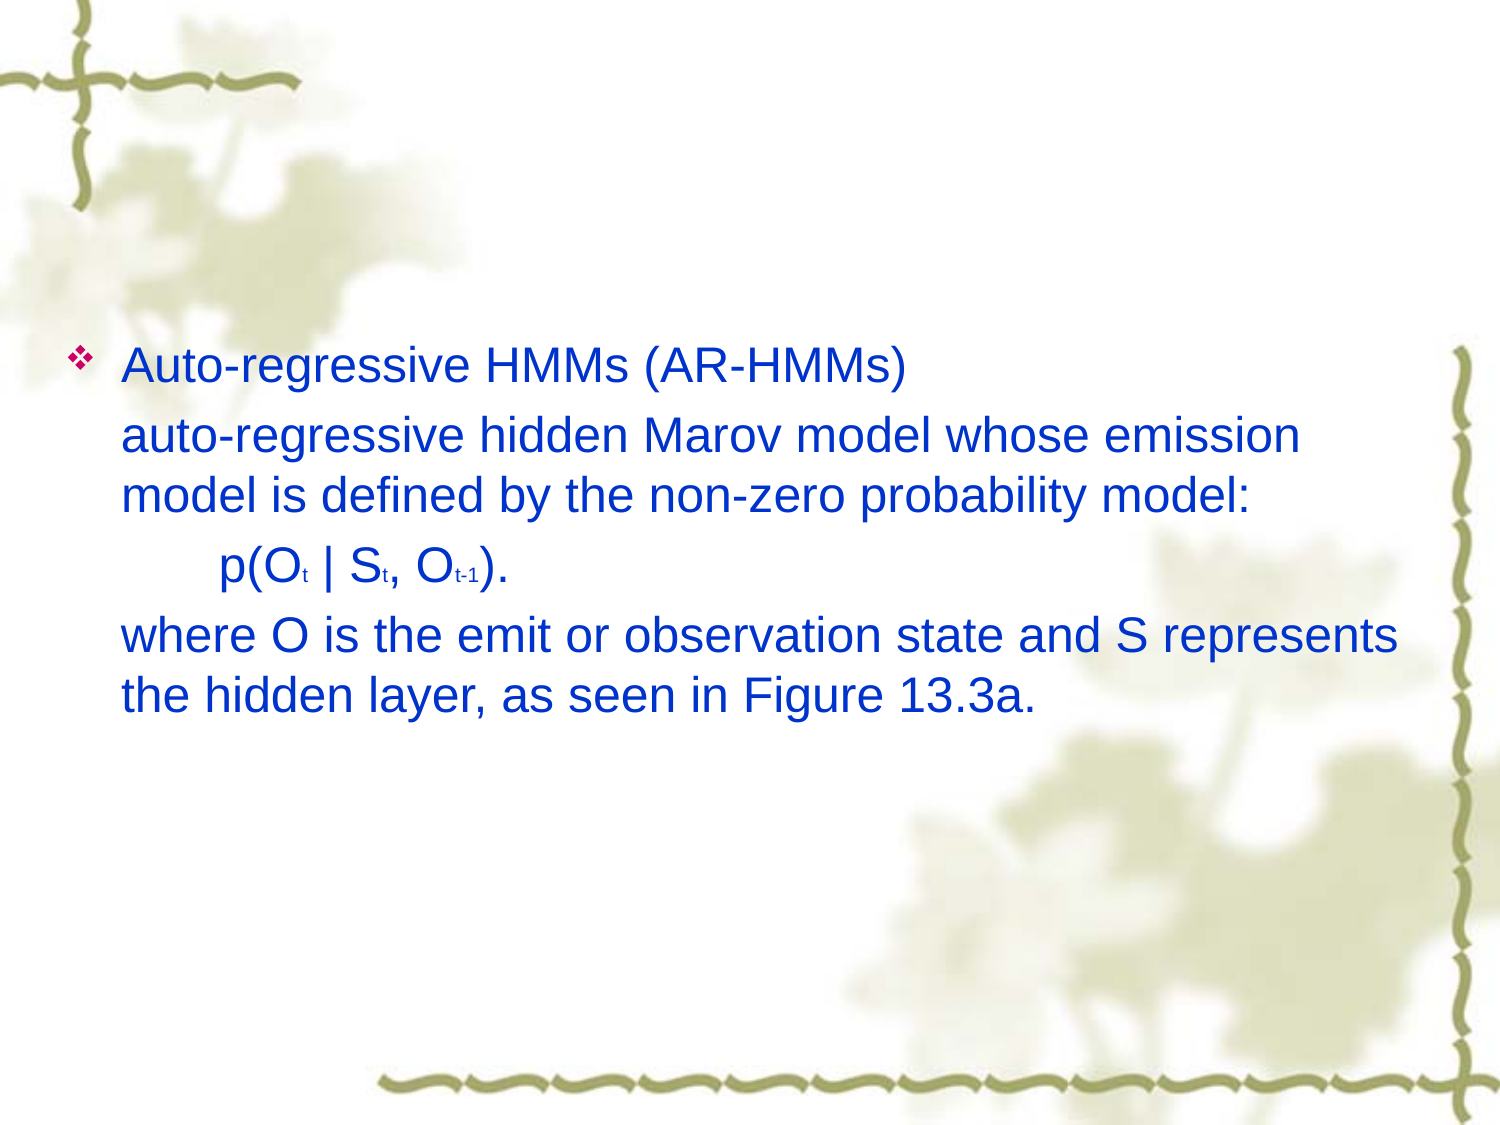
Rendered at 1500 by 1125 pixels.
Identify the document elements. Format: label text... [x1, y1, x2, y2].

picture [0, 0, 1500, 1125]
list Auto-regressive HMMs (AR-HMMs) auto-regressive hidden Marov model whose emission model is defined by the non-zero probability model: p(Ot | St, Ot-1). where O is the emit or observation state and S represents the hidden layer, as seen in Figure 13.3a. [49, 324, 1452, 963]
